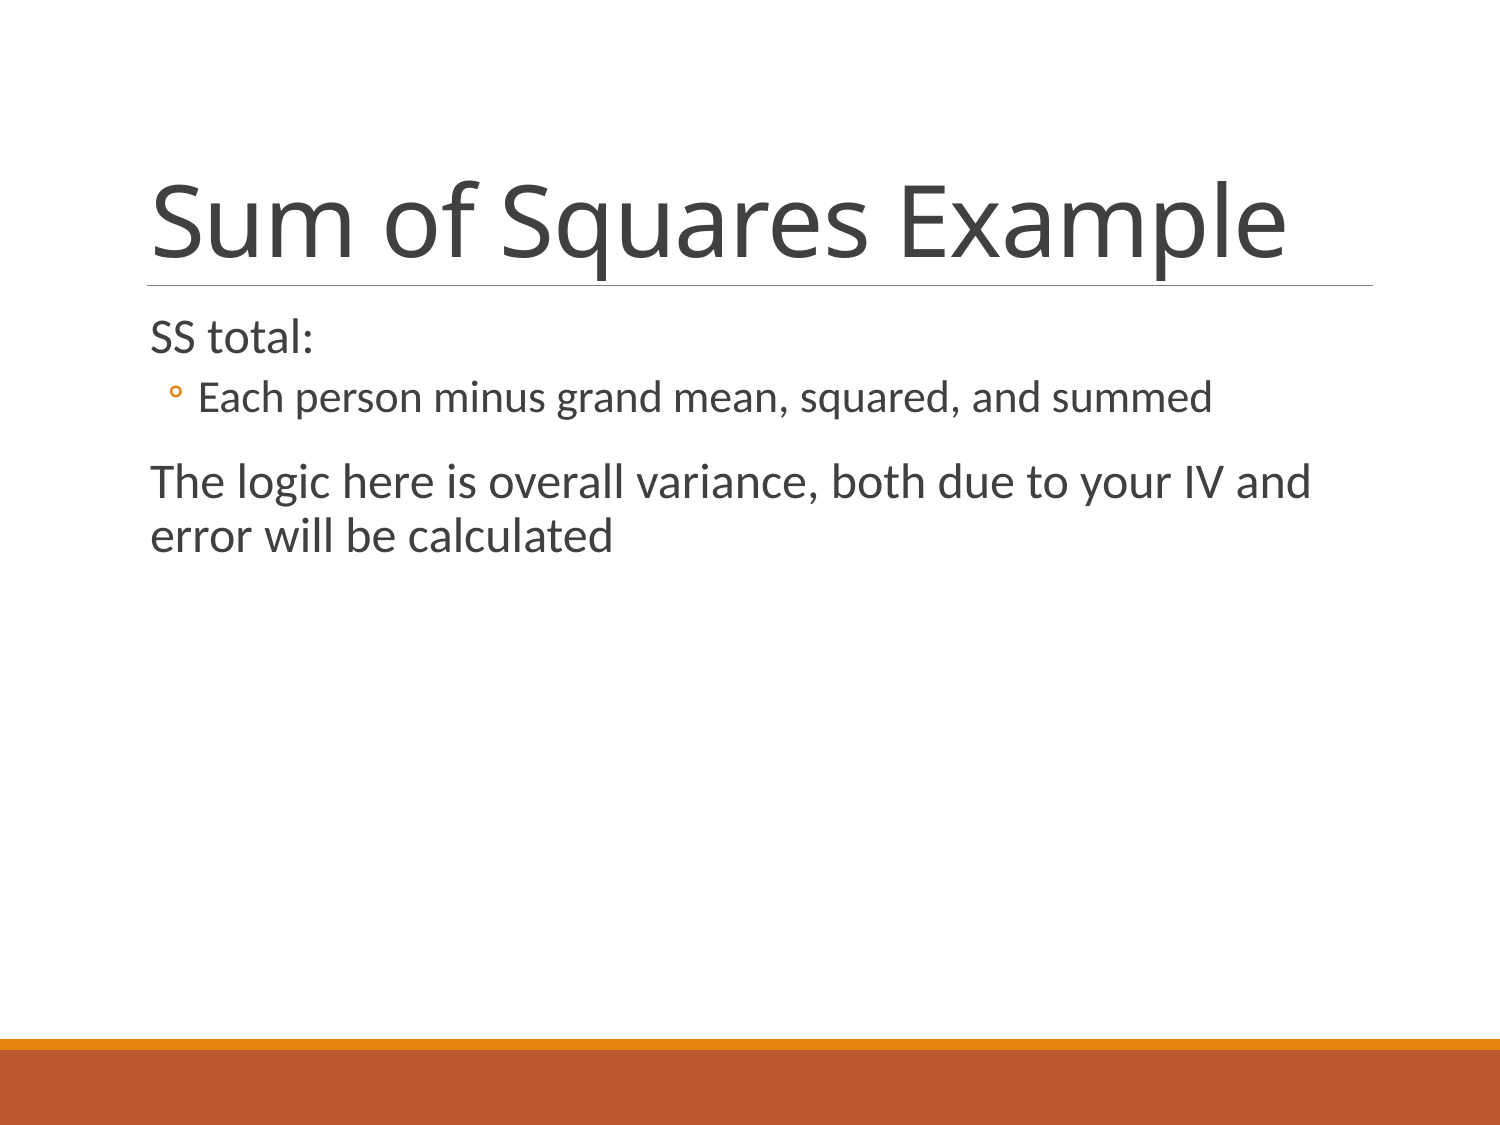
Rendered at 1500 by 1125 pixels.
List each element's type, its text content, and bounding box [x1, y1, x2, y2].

list SS total: Each person minus grand mean, squared, and summed The logic here is overall variance, both due to your IV and error will be calculated [135, 302, 1373, 963]
title Sum of Squares Example [135, 47, 1373, 285]
